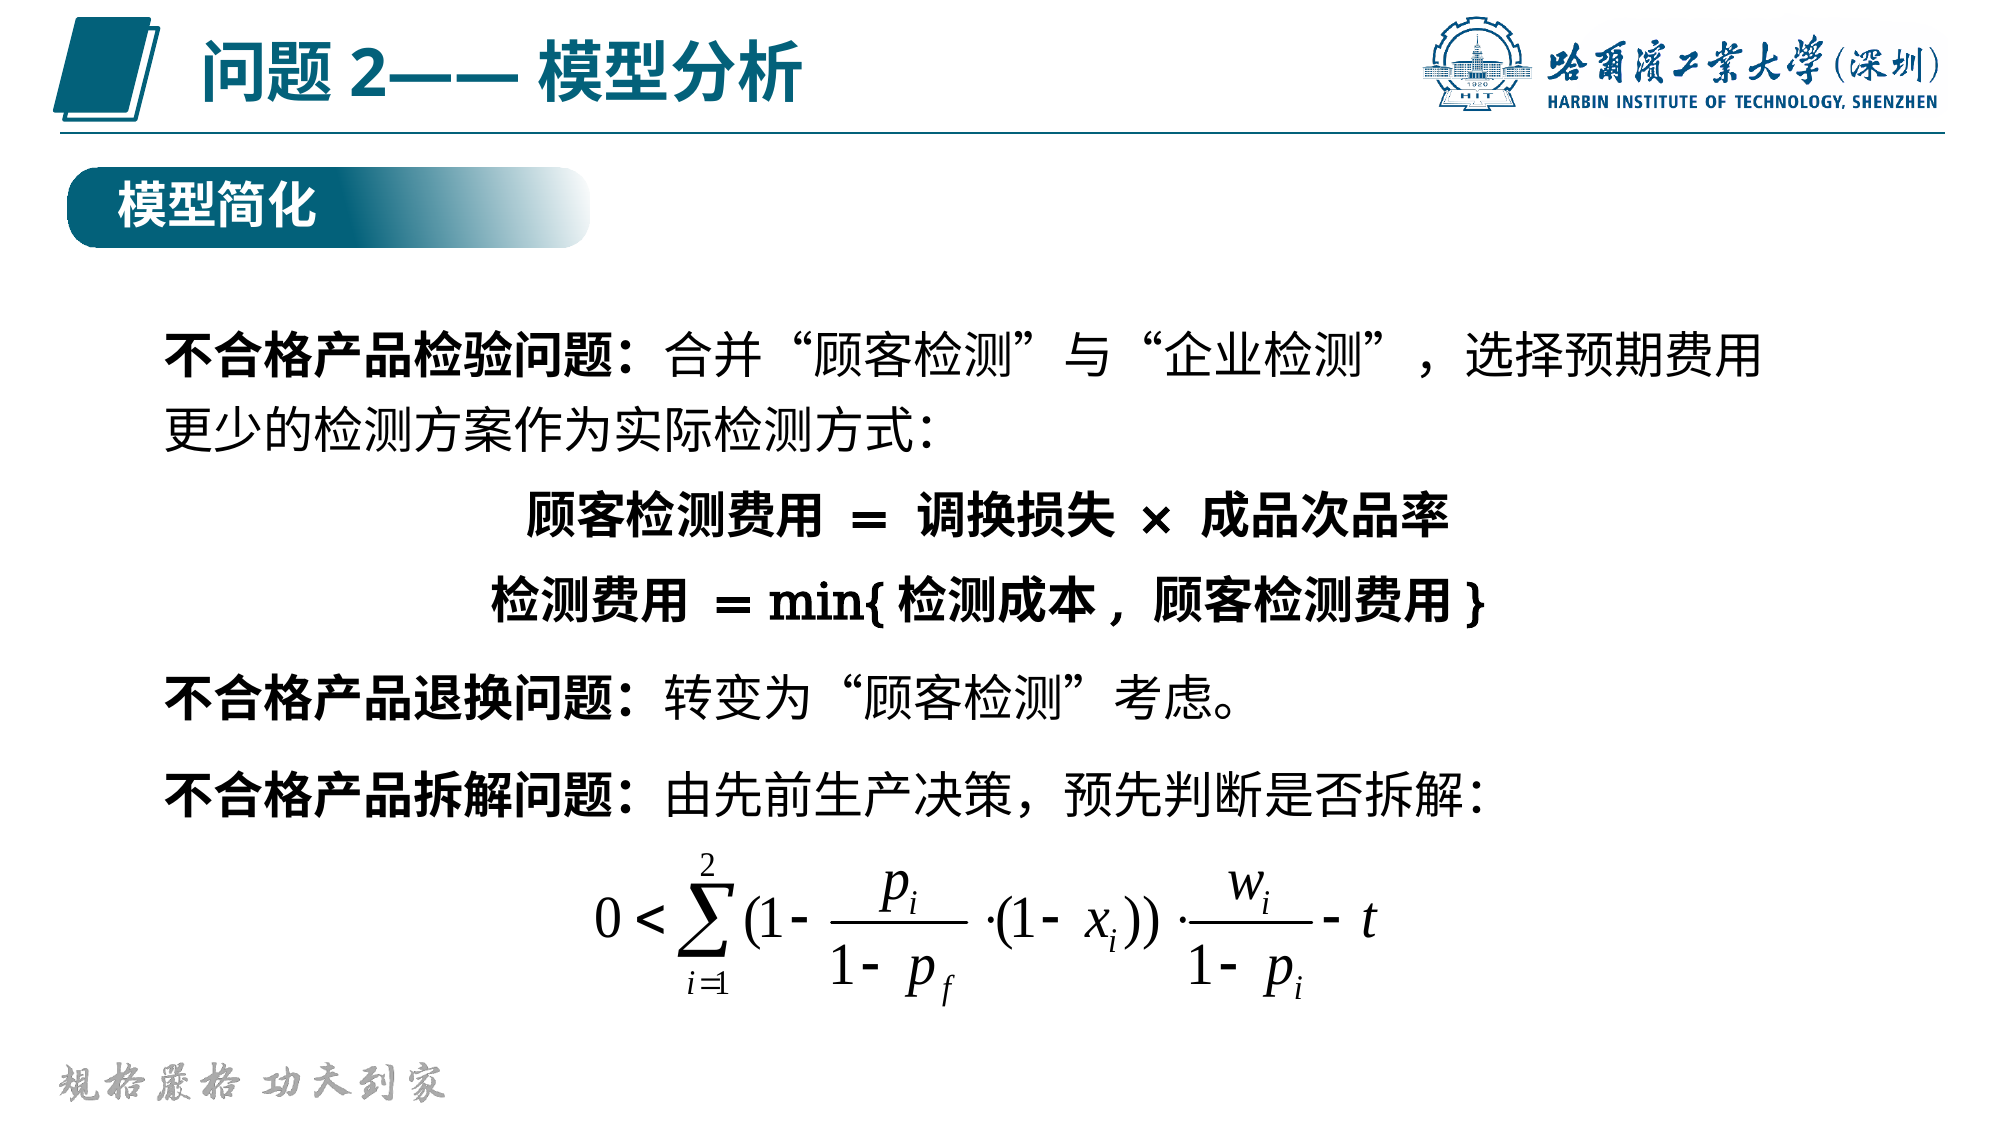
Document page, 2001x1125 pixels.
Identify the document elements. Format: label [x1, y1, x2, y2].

picture [1414, 11, 1949, 119]
text_box [587, 837, 1390, 1018]
text_box [38, 19, 1945, 1118]
